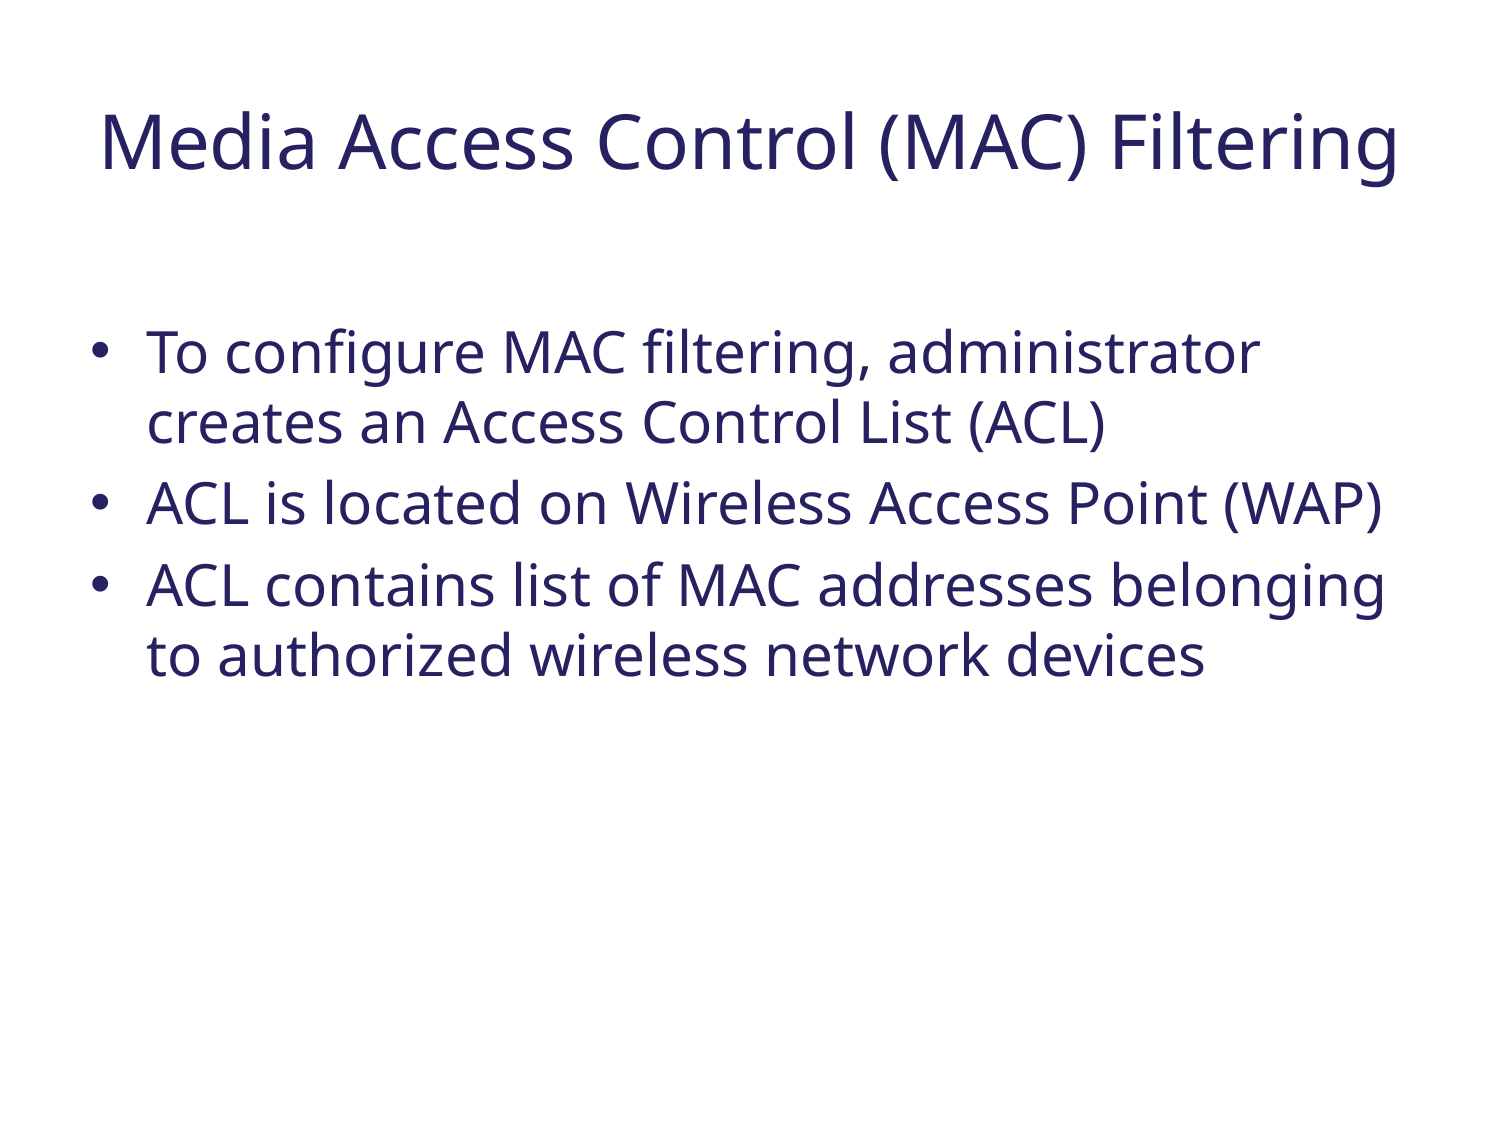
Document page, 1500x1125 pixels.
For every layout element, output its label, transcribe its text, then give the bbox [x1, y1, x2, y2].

title Media Access Control (MAC) Filtering [75, 45, 1425, 233]
list To configure MAC filtering, administrator creates an Access Control List (ACL) ACL is located on Wireless Access Point (WAP) ACL contains list of MAC addresses belonging to authorized wireless network devices [75, 307, 1425, 946]
